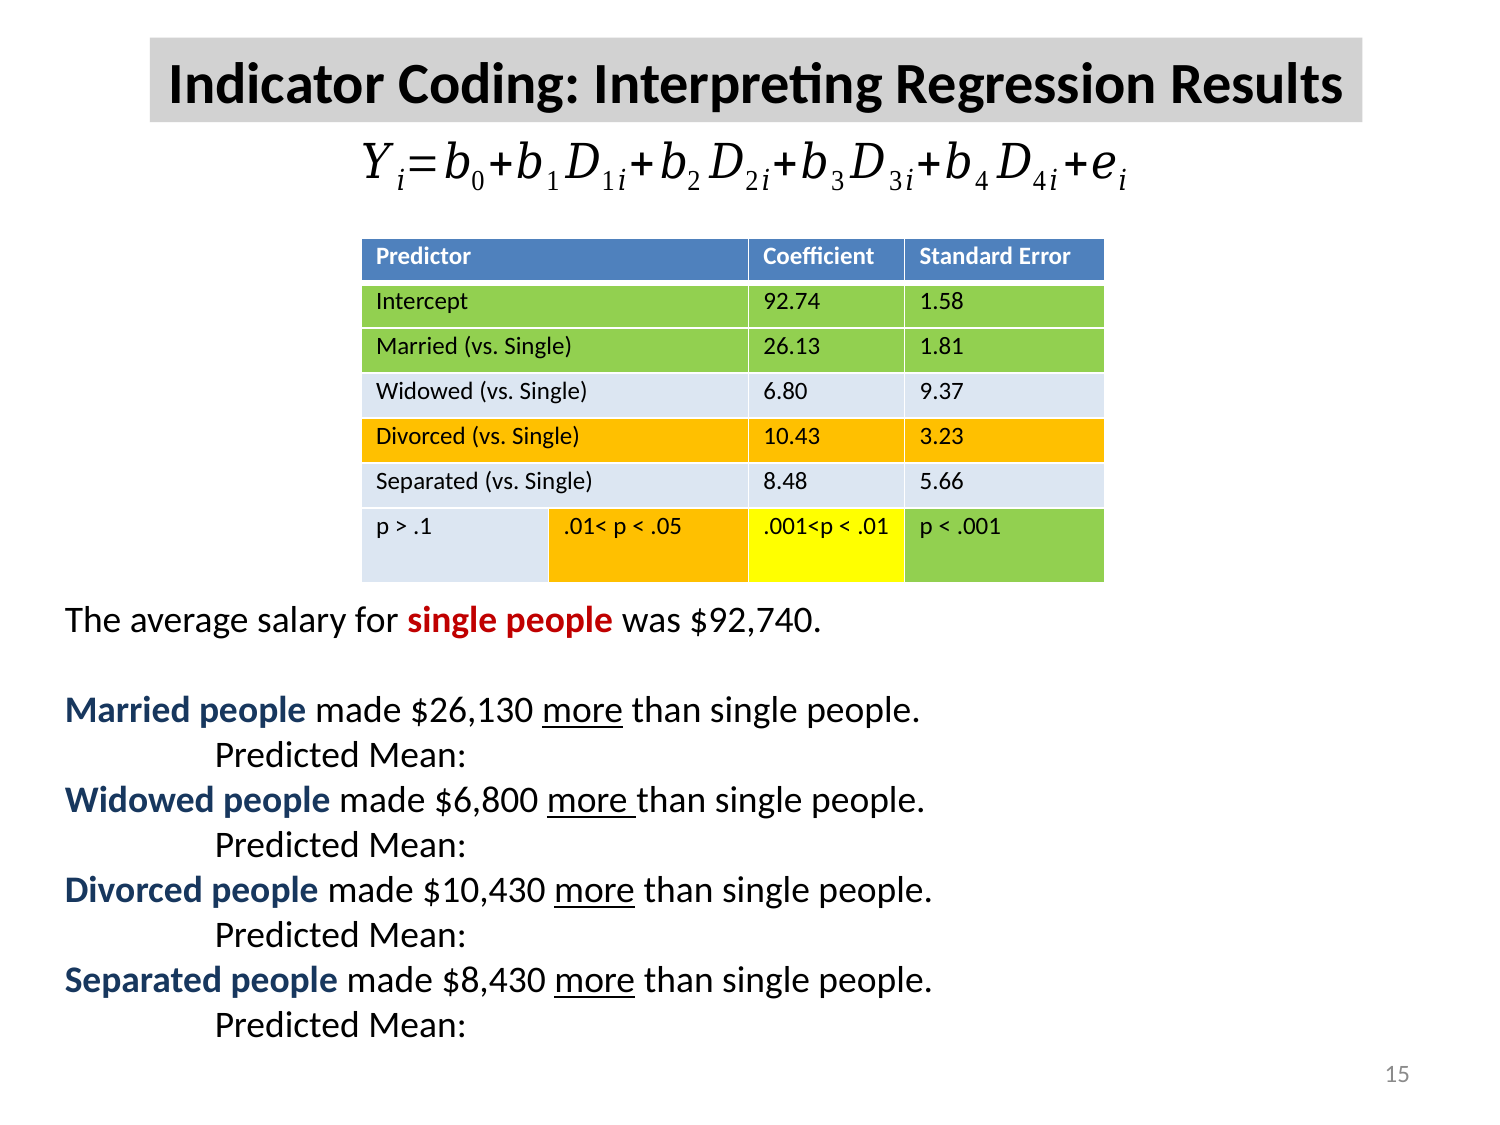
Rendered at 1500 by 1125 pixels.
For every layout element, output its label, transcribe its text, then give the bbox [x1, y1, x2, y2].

table_cell 5.66 [905, 461, 1104, 504]
table_cell Separated (vs. Single) [362, 461, 748, 504]
table_cell .001<p < .01 [749, 506, 904, 569]
table_header Standard Error [905, 239, 1104, 280]
text_box Indicator Coding: Interpreting Regression Results [149, 37, 1363, 123]
table_cell 8.48 [749, 461, 904, 504]
table_cell .01< p < .05 [549, 506, 748, 569]
table_cell 6.80 [749, 372, 904, 415]
table_cell Divorced (vs. Single) [362, 417, 748, 459]
table_cell 26.13 [749, 328, 904, 371]
table_cell 10.43 [749, 417, 904, 459]
table_cell 92.74 [749, 285, 904, 326]
table_cell Widowed (vs. Single) [362, 372, 748, 415]
table_cell 1.81 [905, 328, 1104, 371]
table_cell 3.23 [905, 417, 1104, 459]
table_cell Intercept [362, 285, 748, 326]
table_cell 9.37 [905, 372, 1104, 415]
table_cell p < .001 [905, 506, 1104, 569]
table_header Coefficient [749, 239, 904, 280]
slide_number 15 [1074, 1042, 1425, 1103]
table_cell p > .1 [362, 506, 548, 569]
table_cell 1.58 [905, 285, 1104, 326]
table_cell Married (vs. Single) [362, 328, 748, 371]
table_header Predictor [362, 239, 748, 280]
